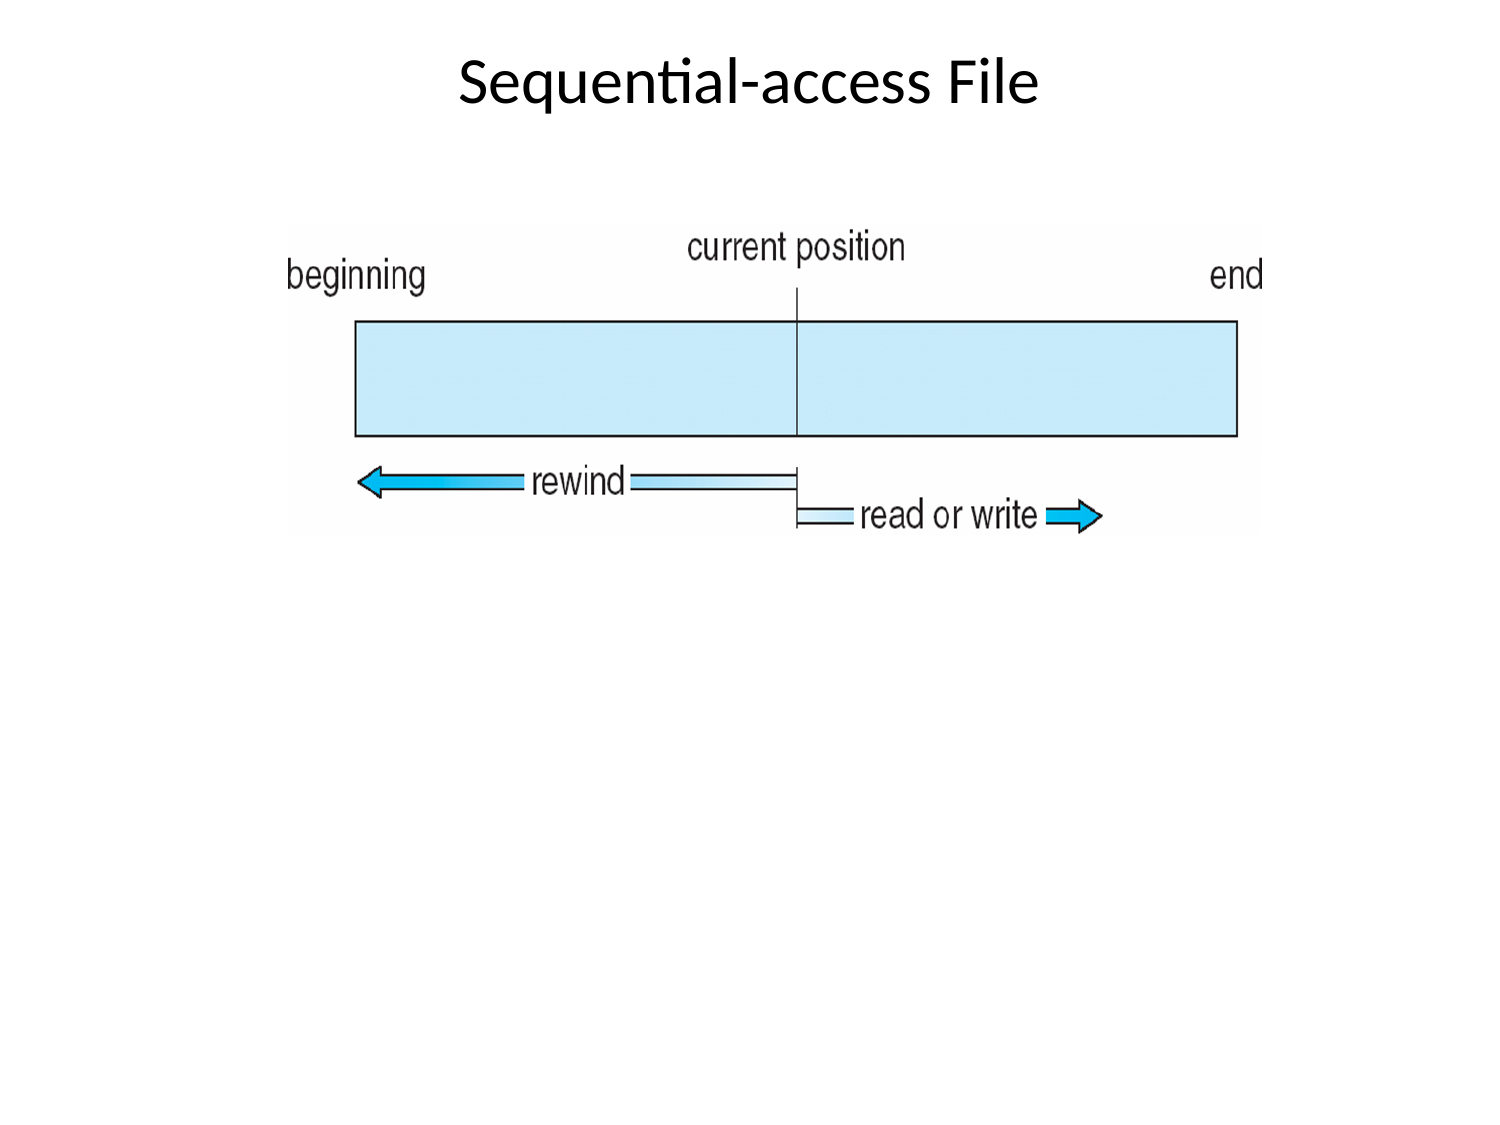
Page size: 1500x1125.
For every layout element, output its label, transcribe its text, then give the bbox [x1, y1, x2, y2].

picture [288, 222, 1265, 536]
title Sequential-access File [75, 29, 1425, 124]
